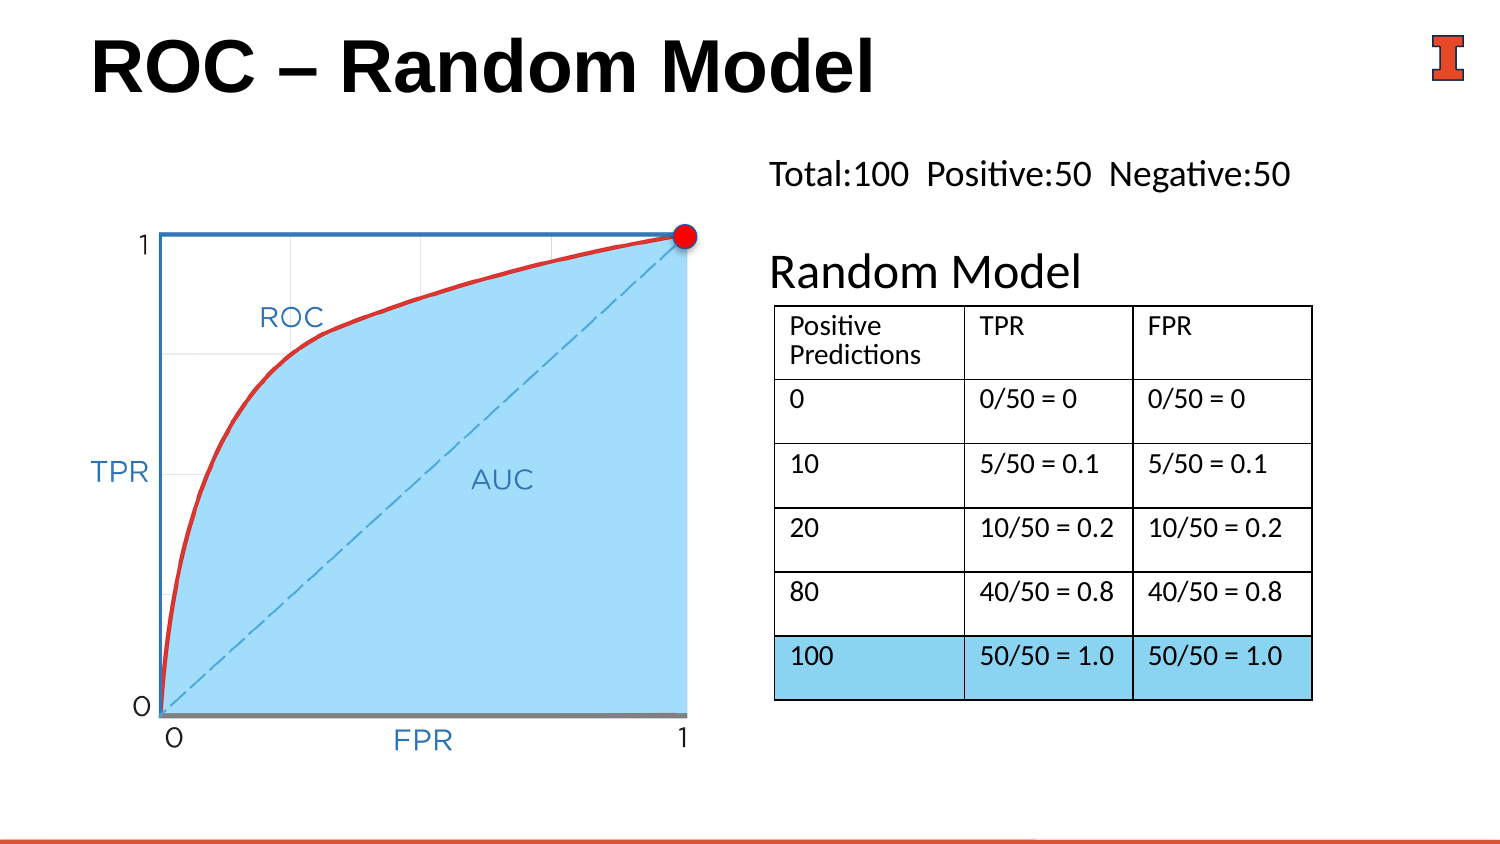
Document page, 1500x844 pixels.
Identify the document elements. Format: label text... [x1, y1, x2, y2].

table_cell 80 [775, 573, 964, 635]
table_cell 100 [775, 637, 964, 699]
table_cell 50/50 = 1.0 [1134, 637, 1311, 699]
table_cell 0/50 = 0 [1134, 380, 1311, 443]
table_cell 50/50 = 1.0 [965, 637, 1132, 699]
text_box Total:100 Positive:50 Negative:50 Random Model [754, 141, 1340, 307]
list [74, 174, 732, 770]
table_cell 40/50 = 0.8 [1134, 573, 1311, 635]
title ROC – Random Model [75, 10, 1404, 128]
table_cell 10/50 = 0.2 [1134, 509, 1311, 571]
table_cell 10 [775, 444, 964, 507]
table_cell 20 [775, 509, 964, 571]
table_cell 40/50 = 0.8 [965, 573, 1132, 635]
table_header Positive Predictions [775, 307, 964, 379]
table_cell 5/50 = 0.1 [1134, 444, 1311, 507]
table_cell 10/50 = 0.2 [965, 509, 1132, 571]
table_header FPR [1134, 307, 1311, 379]
table_header TPR [965, 307, 1132, 379]
table_cell 5/50 = 0.1 [965, 444, 1132, 507]
table_cell 0 [775, 380, 964, 443]
table_cell 0/50 = 0 [965, 380, 1132, 443]
text_box [754, 417, 785, 479]
picture [1432, 35, 1464, 81]
